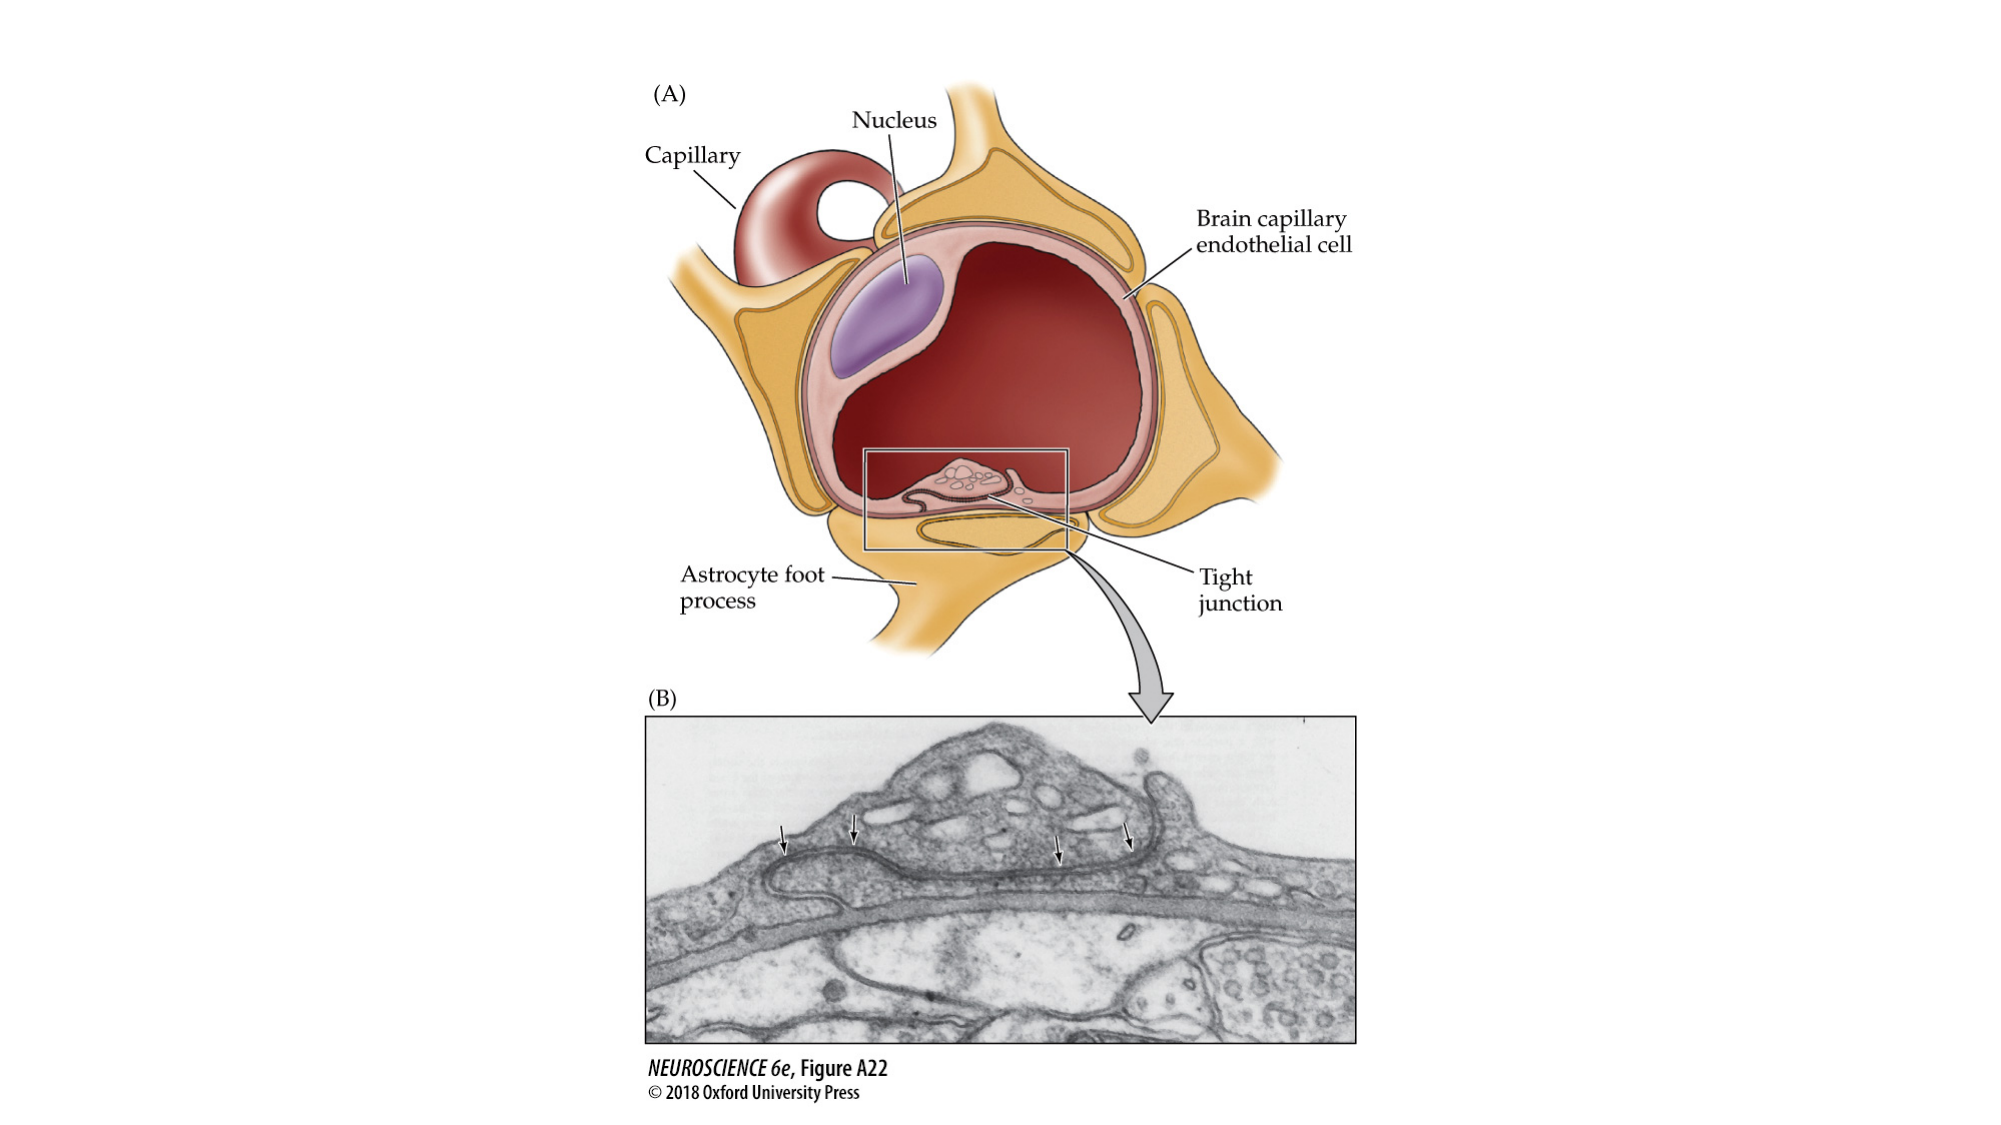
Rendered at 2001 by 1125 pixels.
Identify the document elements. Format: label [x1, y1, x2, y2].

picture [638, 68, 1362, 1107]
